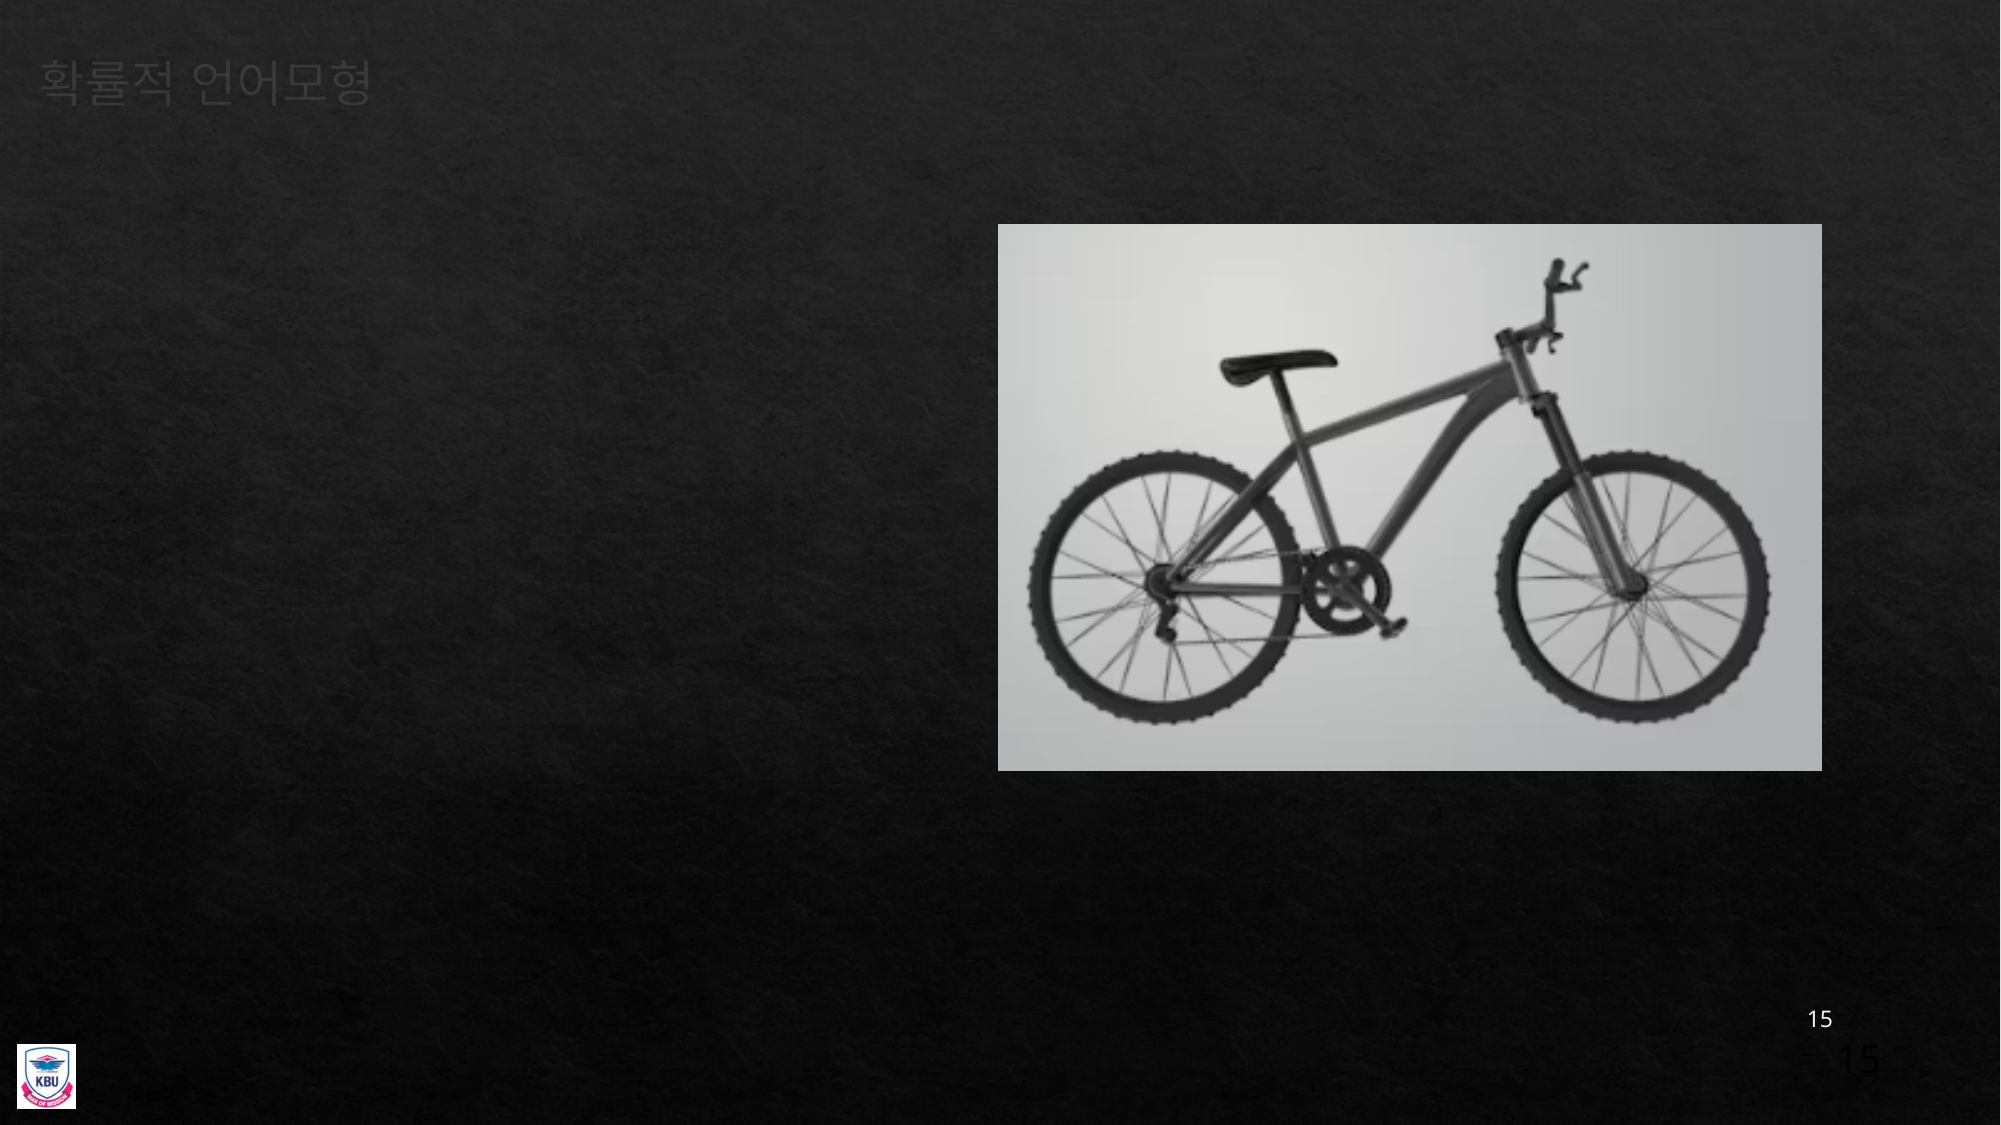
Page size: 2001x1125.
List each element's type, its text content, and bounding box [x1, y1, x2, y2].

picture [17, 1044, 76, 1109]
slide_number 15 [1724, 990, 1849, 1051]
text_box 확률적 언어모형 [23, 22, 691, 149]
picture [998, 224, 1822, 771]
